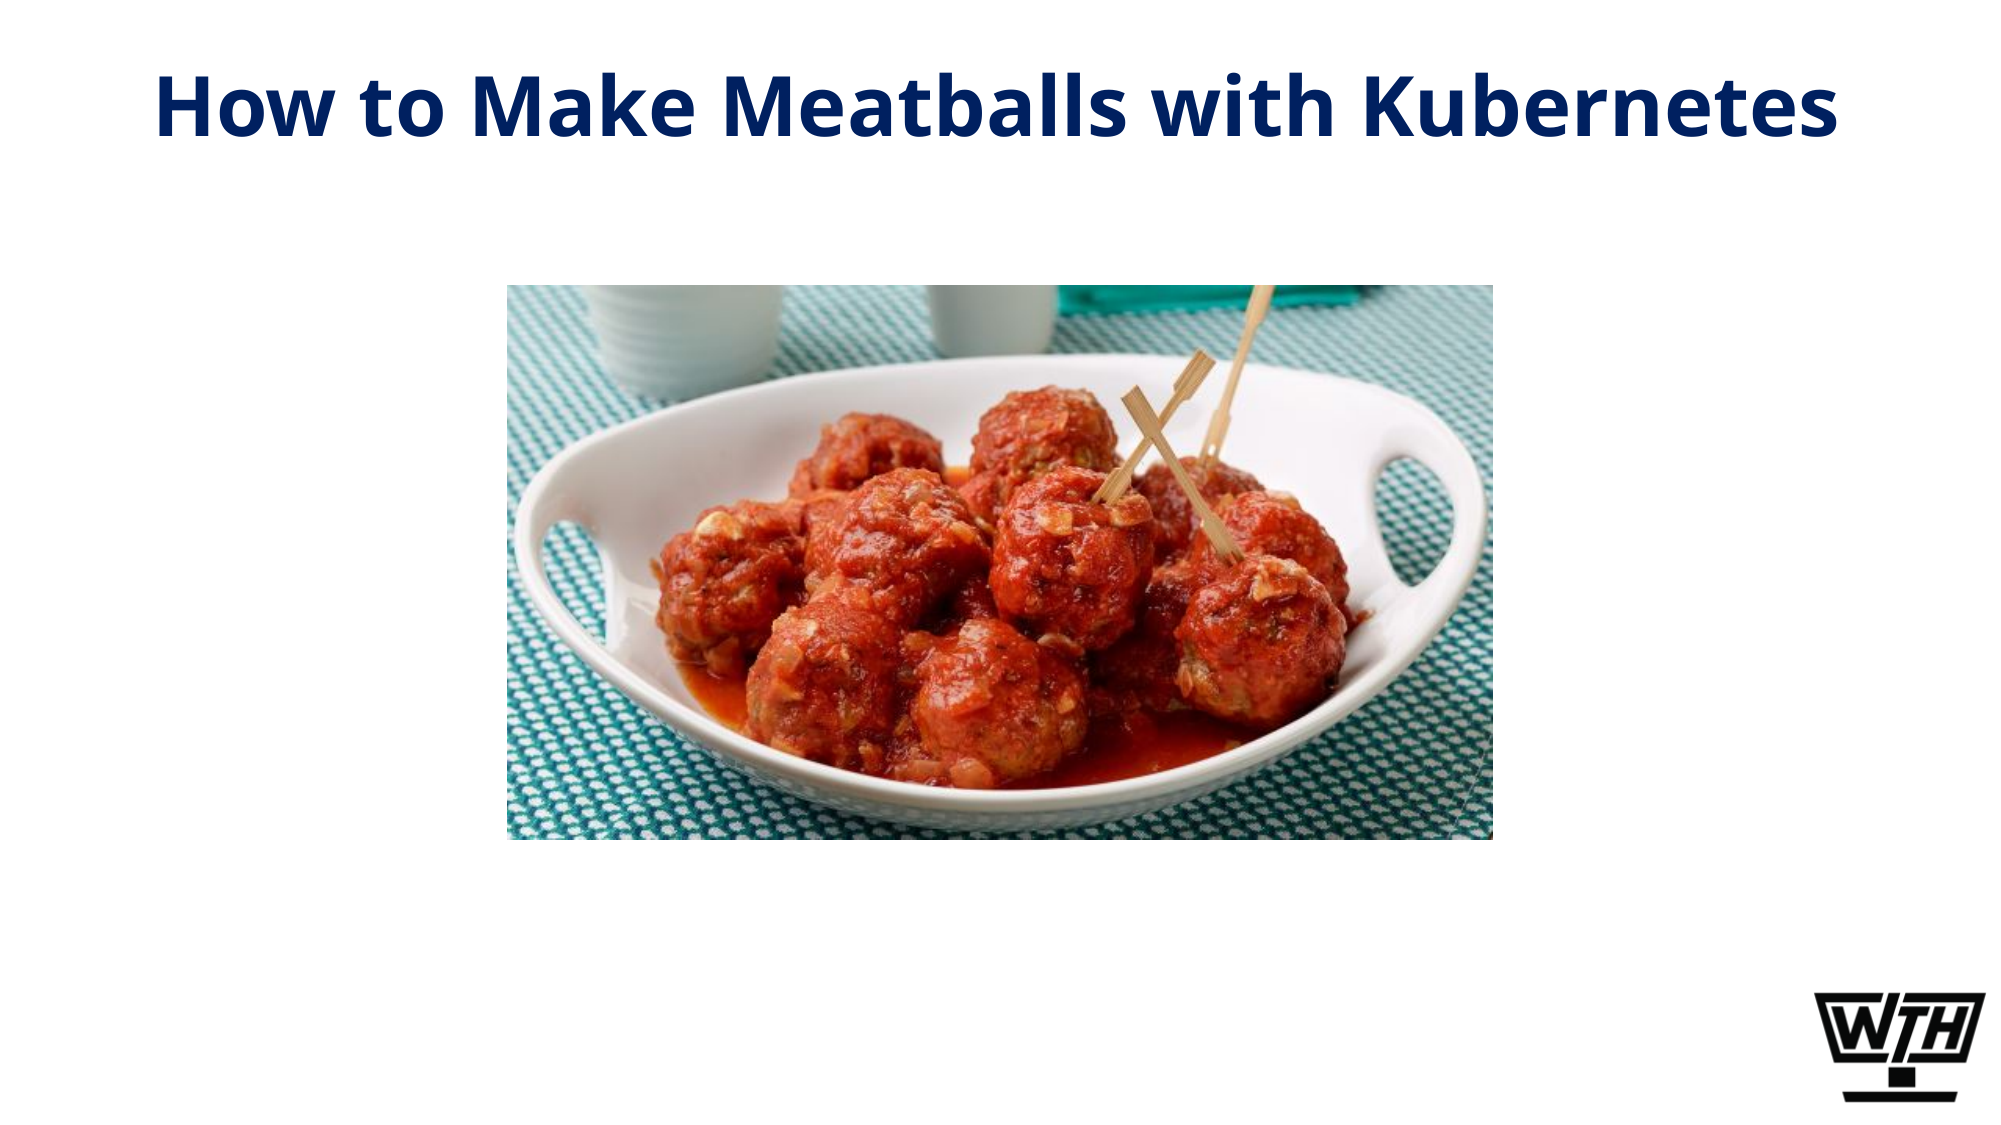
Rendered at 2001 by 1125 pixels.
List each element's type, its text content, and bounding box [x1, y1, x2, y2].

picture [1793, 941, 2001, 1125]
picture [507, 285, 1493, 840]
title How to Make Meatballs with Kubernetes [137, 0, 1863, 219]
